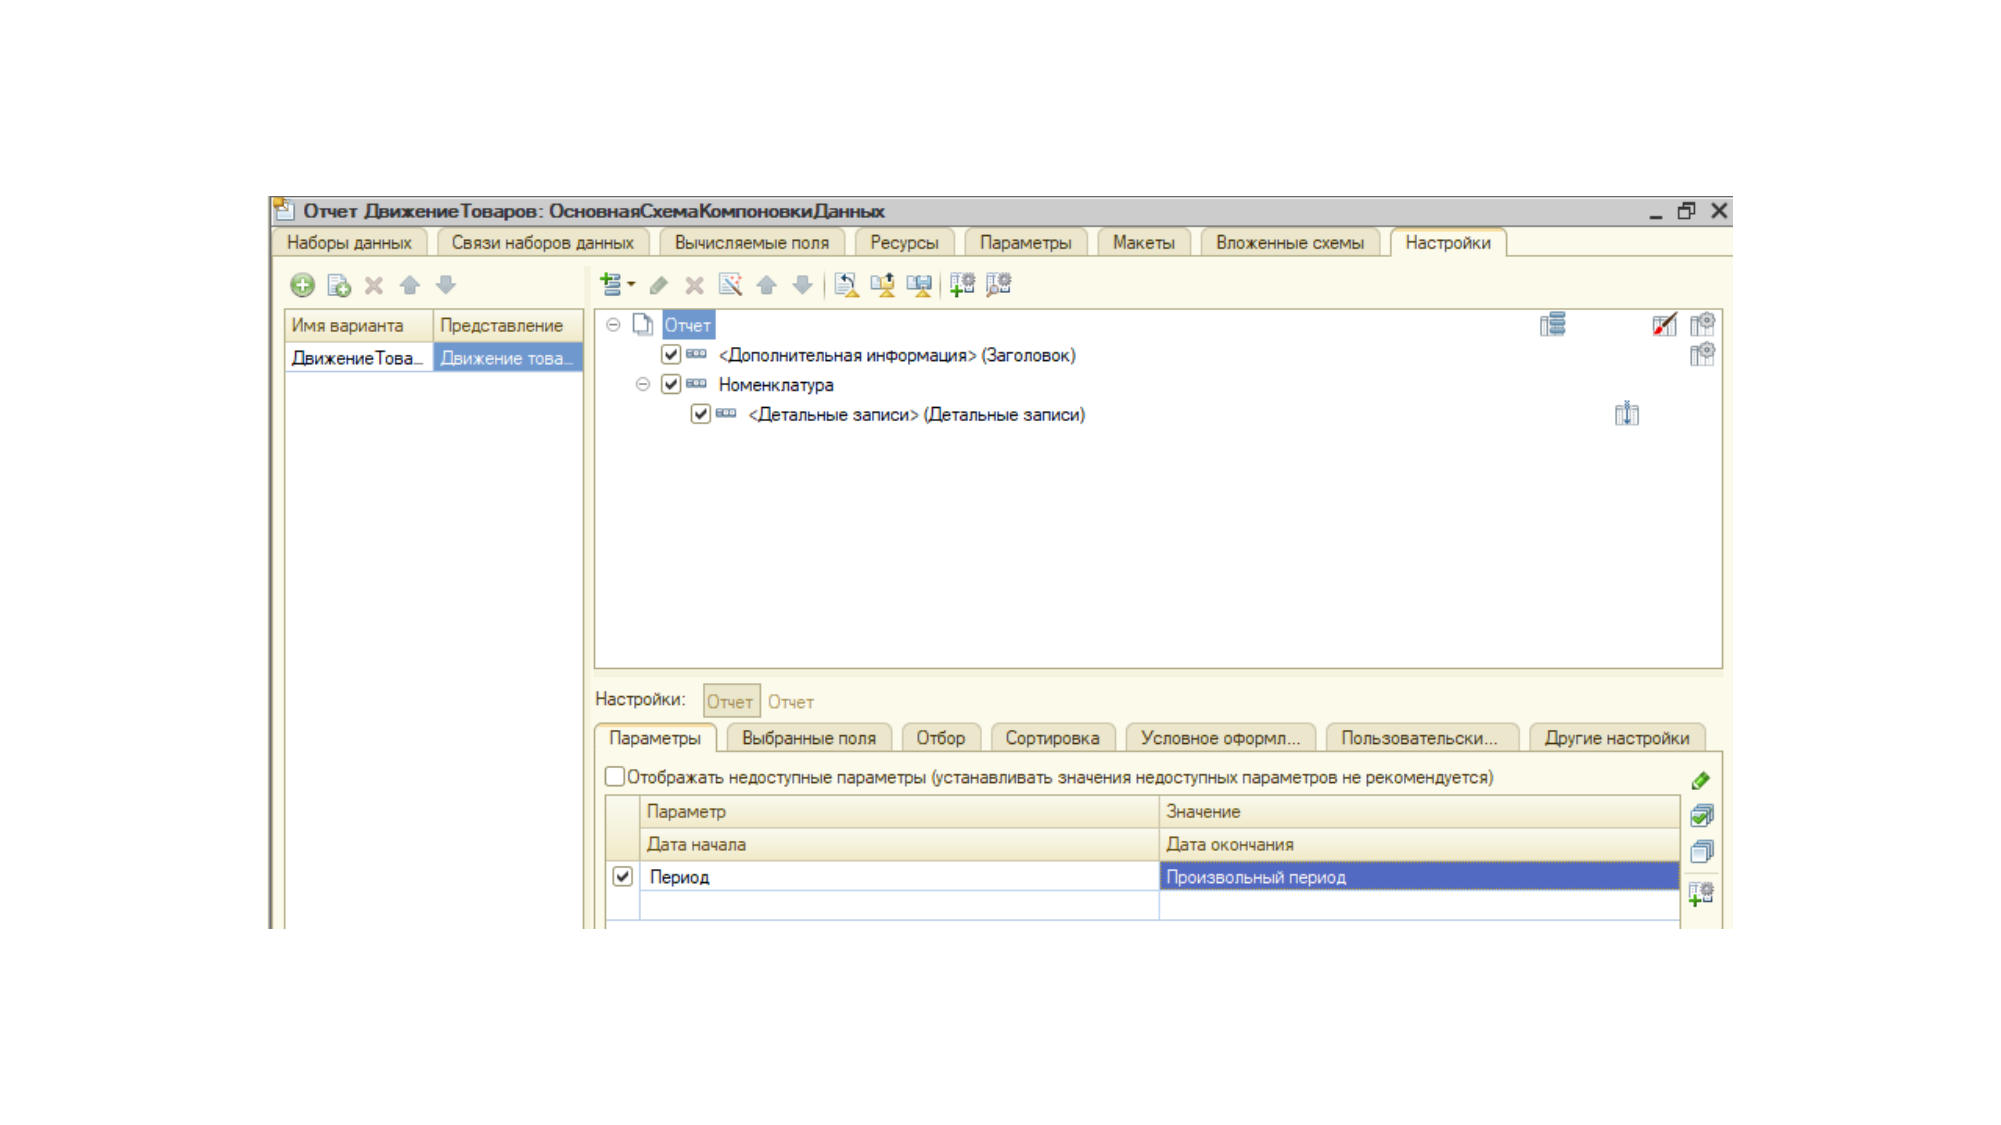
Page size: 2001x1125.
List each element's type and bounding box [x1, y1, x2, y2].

picture [267, 196, 1733, 929]
